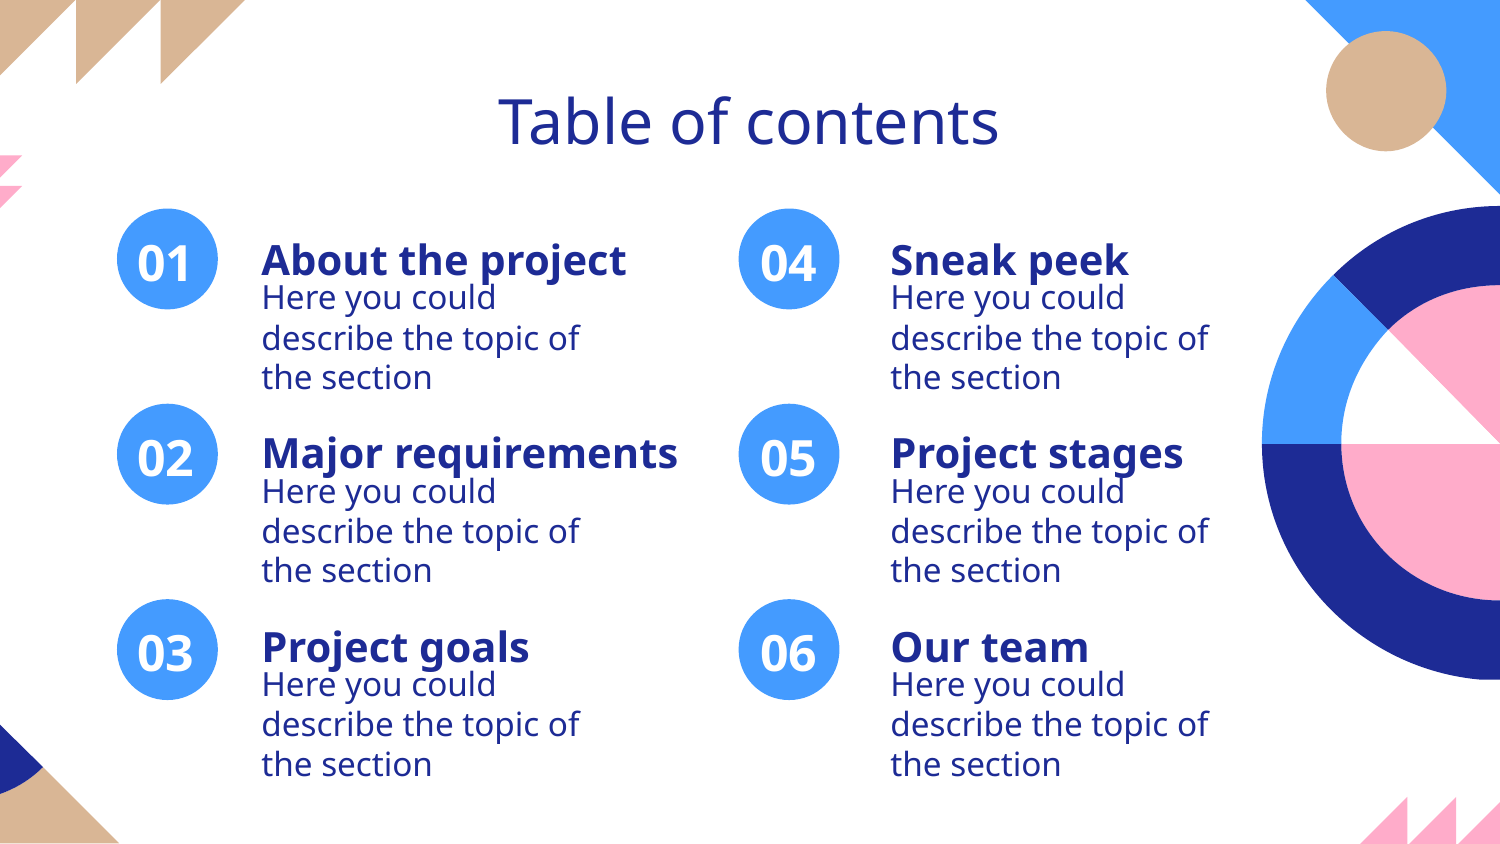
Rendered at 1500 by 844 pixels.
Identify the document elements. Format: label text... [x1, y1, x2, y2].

subtitle Here you could describe the topic of the section [875, 289, 1241, 384]
subtitle Project stages [875, 422, 1256, 482]
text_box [1261, 205, 1500, 681]
title 02 [92, 391, 240, 522]
subtitle Major requirements [246, 422, 728, 482]
title 04 [715, 196, 863, 327]
subtitle Here you could describe the topic of the section [875, 482, 1241, 578]
subtitle Sneak peek [875, 229, 1256, 288]
subtitle Our team [875, 616, 1256, 675]
title Table of contents [116, 72, 1383, 167]
subtitle About the project [246, 229, 728, 288]
subtitle Here you could describe the topic of the section [246, 289, 612, 384]
subtitle Here you could describe the topic of the section [246, 675, 612, 771]
subtitle Here you could describe the topic of the section [246, 482, 612, 578]
title 01 [92, 196, 240, 327]
title 03 [92, 586, 240, 717]
title 05 [715, 391, 863, 522]
subtitle Project goals [246, 616, 727, 675]
subtitle Here you could describe the topic of the section [875, 675, 1241, 771]
title 06 [715, 586, 863, 717]
